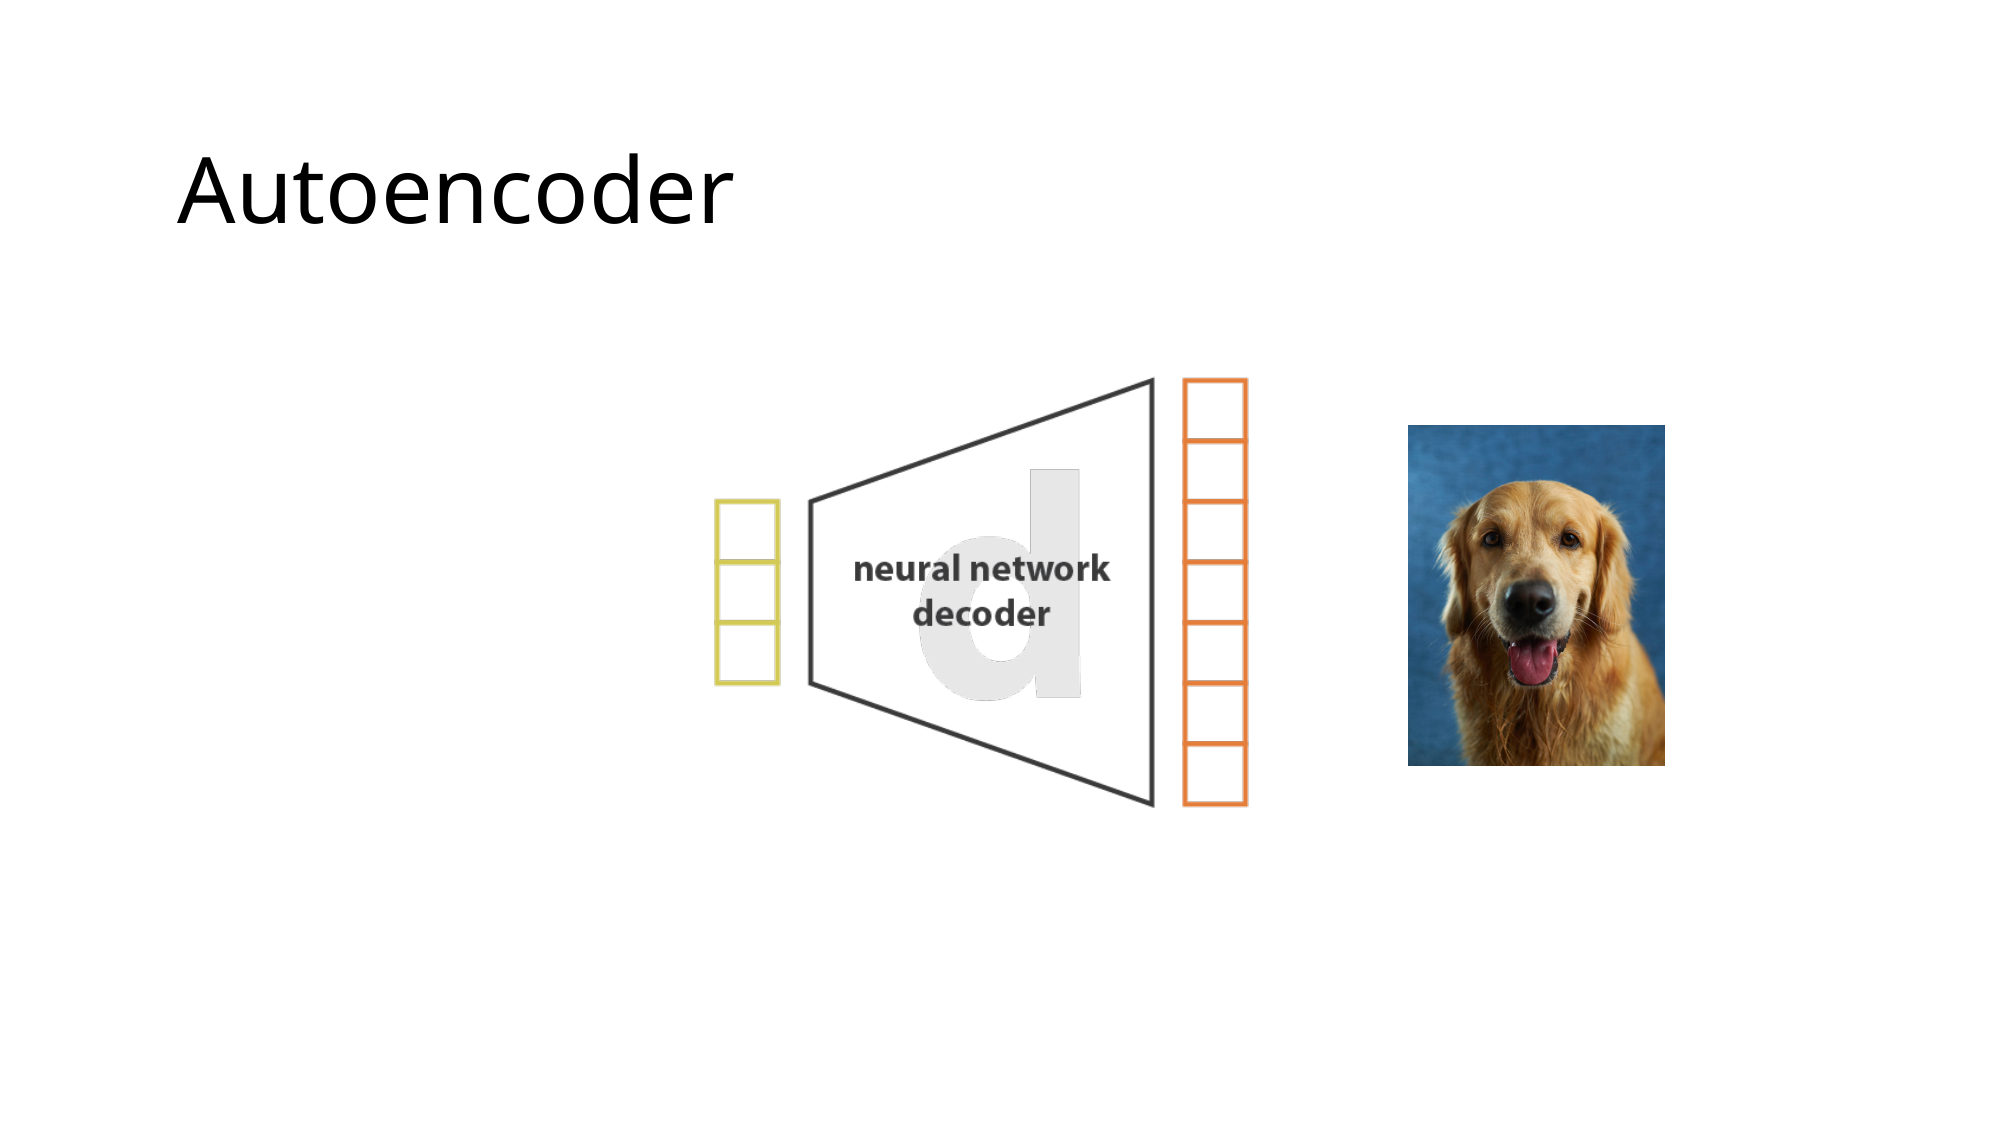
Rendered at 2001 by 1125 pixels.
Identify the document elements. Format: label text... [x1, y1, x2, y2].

picture [697, 302, 1665, 828]
text_box Autoencoder [162, 84, 1888, 303]
